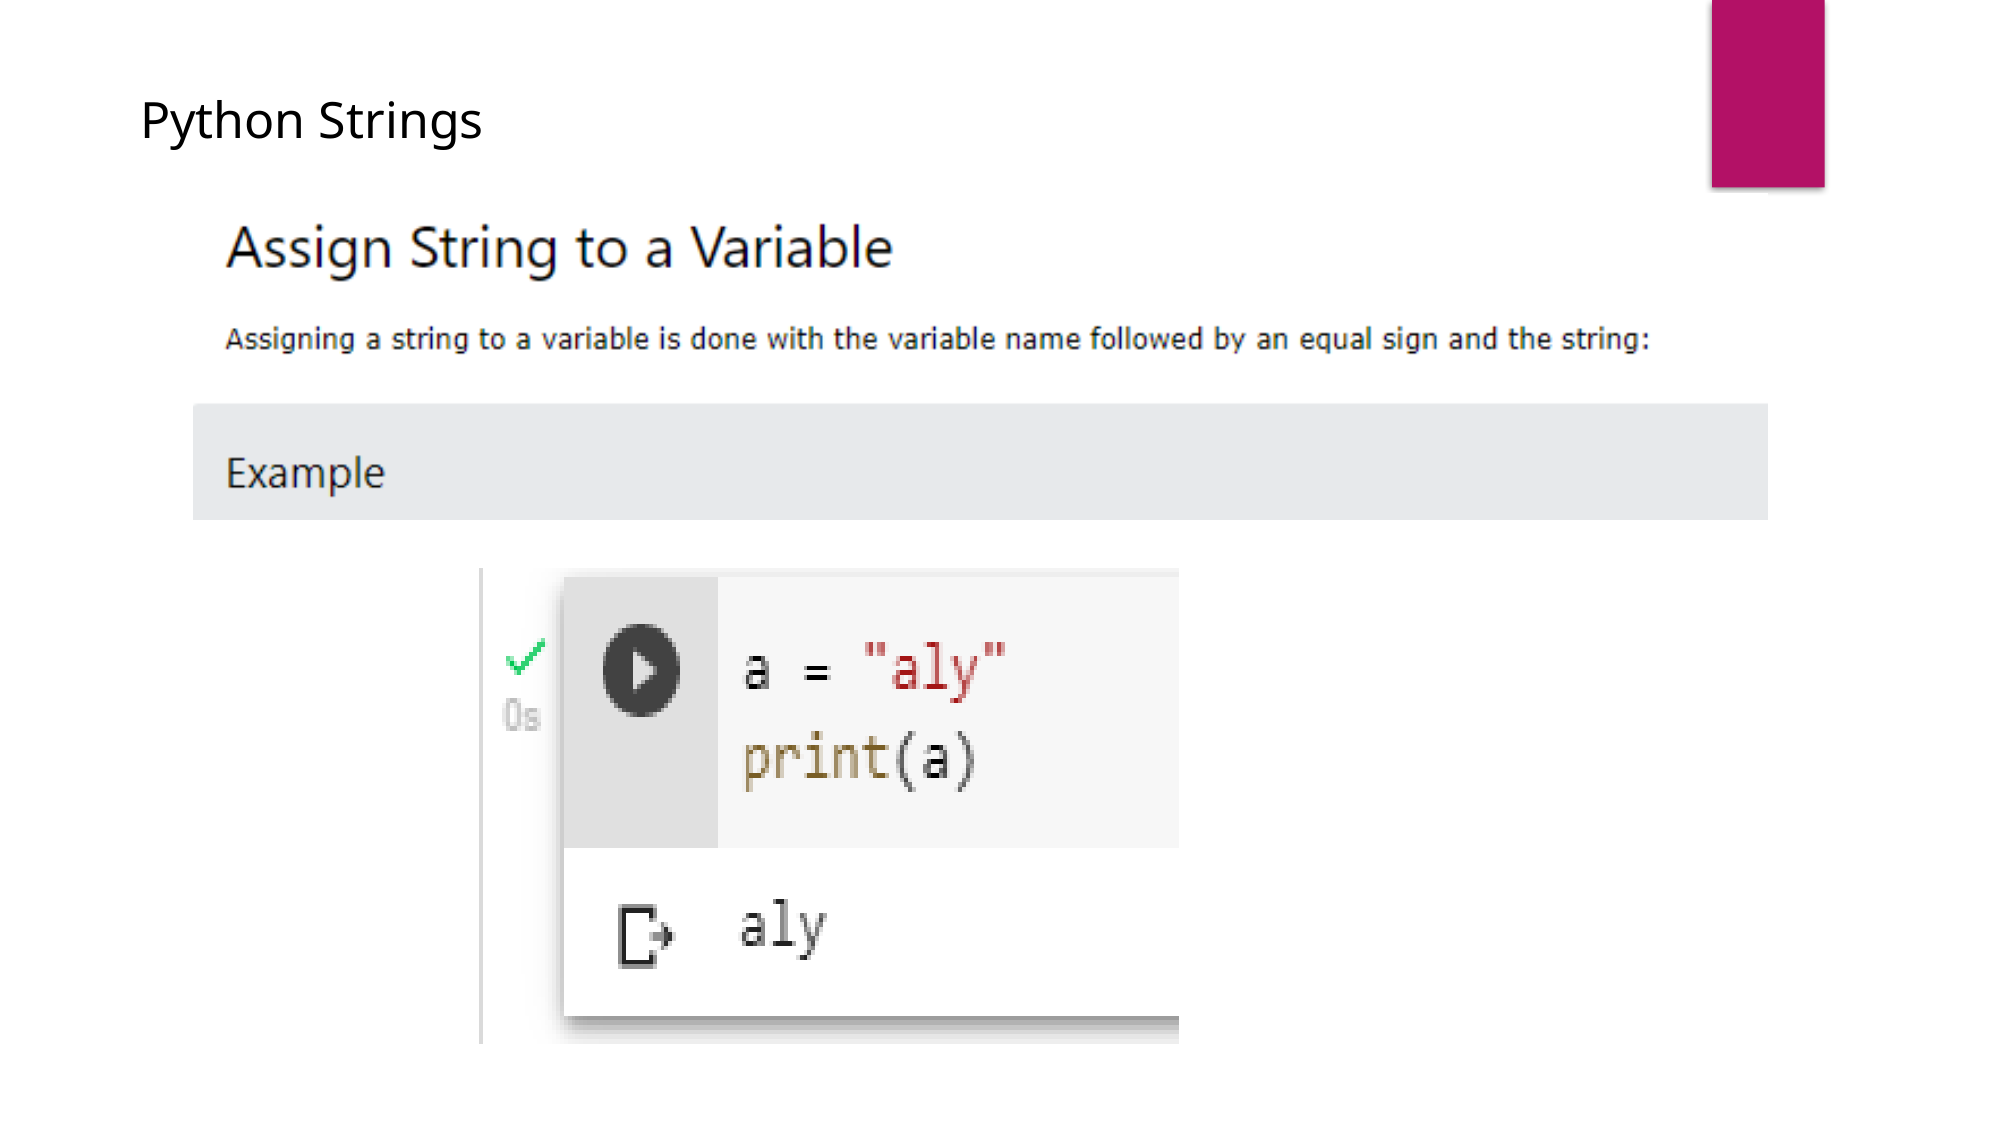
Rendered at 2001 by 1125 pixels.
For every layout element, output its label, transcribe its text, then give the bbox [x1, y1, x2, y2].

picture [193, 193, 1769, 520]
picture [460, 567, 1179, 1044]
text_box Python Strings [125, 81, 968, 156]
